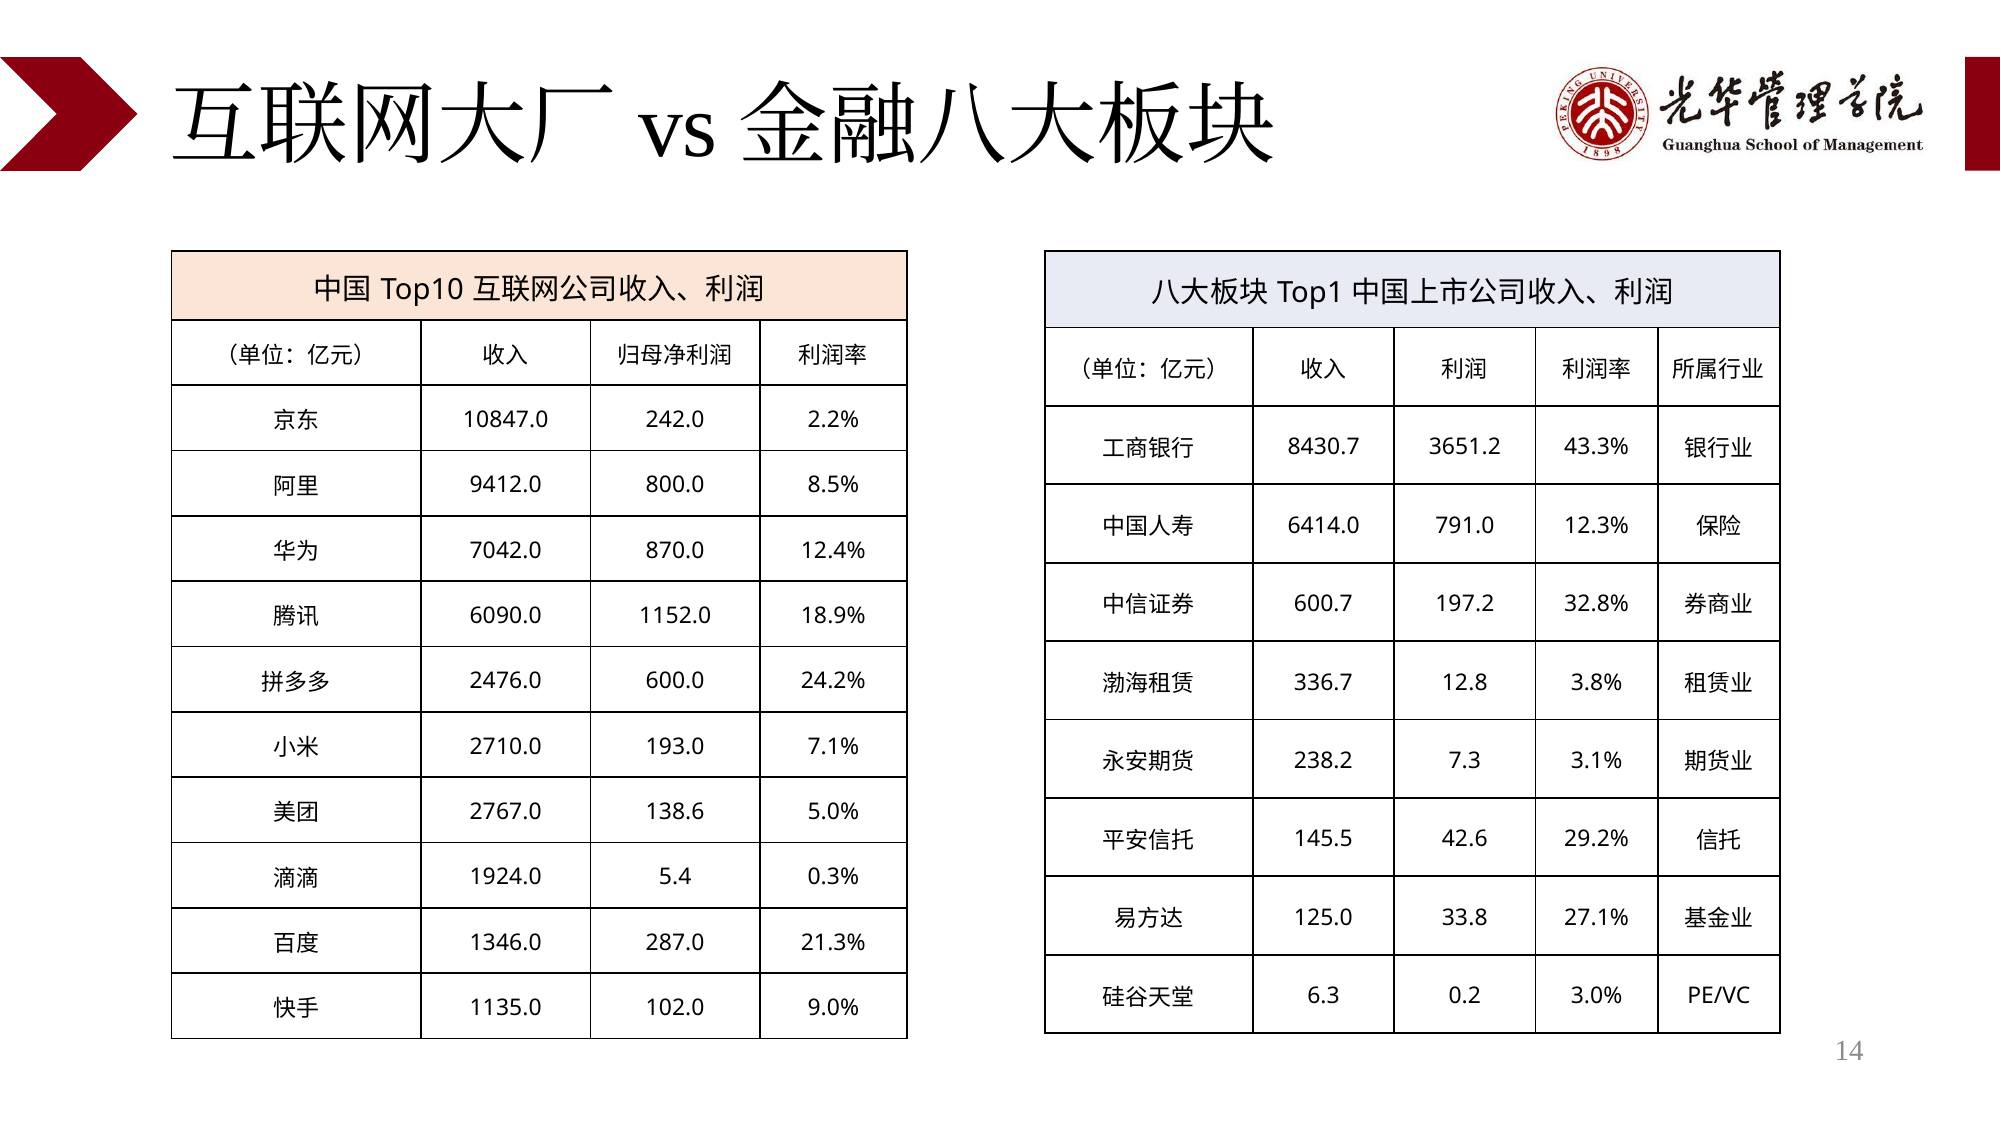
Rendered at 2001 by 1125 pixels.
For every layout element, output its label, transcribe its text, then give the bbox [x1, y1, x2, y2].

table_cell 336.7 [1254, 642, 1393, 719]
table_cell 平安信托 [1046, 799, 1252, 875]
table_cell 870.0 [591, 517, 759, 580]
table_cell 6414.0 [1254, 485, 1393, 562]
table_cell 3.1% [1536, 720, 1657, 797]
table_cell 1152.0 [591, 582, 759, 646]
table_cell 银行业 [1659, 407, 1779, 483]
table_cell 华为 [172, 517, 420, 580]
table_cell 0.2 [1395, 956, 1535, 1032]
table_cell 10847.0 [422, 386, 590, 450]
table_cell 硅谷天堂 [1046, 956, 1252, 1032]
table_cell 信托 [1659, 799, 1779, 875]
table_cell 7042.0 [422, 517, 590, 580]
table_cell 42.6 [1395, 799, 1535, 875]
table_cell 拼多多 [172, 647, 420, 711]
table_cell 永安期货 [1046, 720, 1252, 797]
table_cell 3651.2 [1395, 407, 1535, 483]
table_cell 中国人寿 [1046, 485, 1252, 562]
table_cell 利润率 [1536, 328, 1657, 405]
table_cell 29.2% [1536, 799, 1657, 875]
table_cell 美团 [172, 778, 420, 842]
table_cell 易方达 [1046, 877, 1252, 954]
table_cell 7.3 [1395, 720, 1535, 797]
table_cell 中信证券 [1046, 564, 1252, 640]
picture [1507, 27, 1965, 200]
table_cell 租赁业 [1659, 642, 1779, 719]
table_cell 287.0 [591, 909, 759, 972]
table_cell 12.4% [761, 517, 906, 580]
table_cell 滴滴 [172, 843, 420, 907]
table_cell 43.3% [1536, 407, 1657, 483]
table_cell 5.0% [761, 778, 906, 842]
table_cell PE/VC [1659, 956, 1779, 1032]
table_cell 800.0 [591, 451, 759, 515]
table_cell 600.7 [1254, 564, 1393, 640]
table_cell 收入 [422, 321, 590, 384]
table_cell 2476.0 [422, 647, 590, 711]
table_cell 8430.7 [1254, 407, 1393, 483]
title 互联网大厂vs金融八大板块 [154, 59, 1537, 195]
table_cell 工商银行 [1046, 407, 1252, 483]
slide_number 14 [1429, 1018, 1880, 1079]
table_cell 收入 [1254, 328, 1393, 405]
table_cell 7.1% [761, 713, 906, 776]
table_cell 600.0 [591, 647, 759, 711]
table_cell 归母净利润 [591, 321, 759, 384]
table_cell 24.2% [761, 647, 906, 711]
table_cell 利润率 [761, 321, 906, 384]
table_cell 小米 [172, 713, 420, 776]
table_cell 快手 [172, 974, 420, 1038]
table_cell 102.0 [591, 974, 759, 1038]
table_cell 利润 [1395, 328, 1535, 405]
table_cell （单位：亿元） [172, 321, 420, 384]
table_cell 券商业 [1659, 564, 1779, 640]
table_cell 2710.0 [422, 713, 590, 776]
table_header 八大板块Top1中国上市公司收入、利润 [1046, 252, 1779, 327]
table_cell 腾讯 [172, 582, 420, 646]
table_cell 6090.0 [422, 582, 590, 646]
table_cell 18.9% [761, 582, 906, 646]
table_cell 2.2% [761, 386, 906, 450]
table_cell 33.8 [1395, 877, 1535, 954]
table_cell 32.8% [1536, 564, 1657, 640]
table_cell 193.0 [591, 713, 759, 776]
table_cell 1346.0 [422, 909, 590, 972]
table_cell （单位：亿元） [1046, 328, 1252, 405]
table_cell 1135.0 [422, 974, 590, 1038]
table_cell 2767.0 [422, 778, 590, 842]
table_cell 138.6 [591, 778, 759, 842]
table_header 中国Top10互联网公司收入、利润 [172, 252, 906, 319]
table_cell 8.5% [761, 451, 906, 515]
table_cell 京东 [172, 386, 420, 450]
table_cell 12.3% [1536, 485, 1657, 562]
table_cell 9.0% [761, 974, 906, 1038]
table_cell 渤海租赁 [1046, 642, 1252, 719]
table_cell 242.0 [591, 386, 759, 450]
table_cell 期货业 [1659, 720, 1779, 797]
table_cell 3.0% [1536, 956, 1657, 1032]
table_cell 238.2 [1254, 720, 1393, 797]
table_cell 保险 [1659, 485, 1779, 562]
table_cell 197.2 [1395, 564, 1535, 640]
table_cell 阿里 [172, 451, 420, 515]
table_cell 所属行业 [1659, 328, 1779, 405]
table_cell 21.3% [761, 909, 906, 972]
table_cell 791.0 [1395, 485, 1535, 562]
table_cell 145.5 [1254, 799, 1393, 875]
table_cell 1924.0 [422, 843, 590, 907]
table_cell 百度 [172, 909, 420, 972]
table_cell 6.3 [1254, 956, 1393, 1032]
table_cell 27.1% [1536, 877, 1657, 954]
table_cell 12.8 [1395, 642, 1535, 719]
table_cell 基金业 [1659, 877, 1779, 954]
table_cell 125.0 [1254, 877, 1393, 954]
table_cell 9412.0 [422, 451, 590, 515]
table_cell 3.8% [1536, 642, 1657, 719]
table_cell 5.4 [591, 843, 759, 907]
table_cell 0.3% [761, 843, 906, 907]
